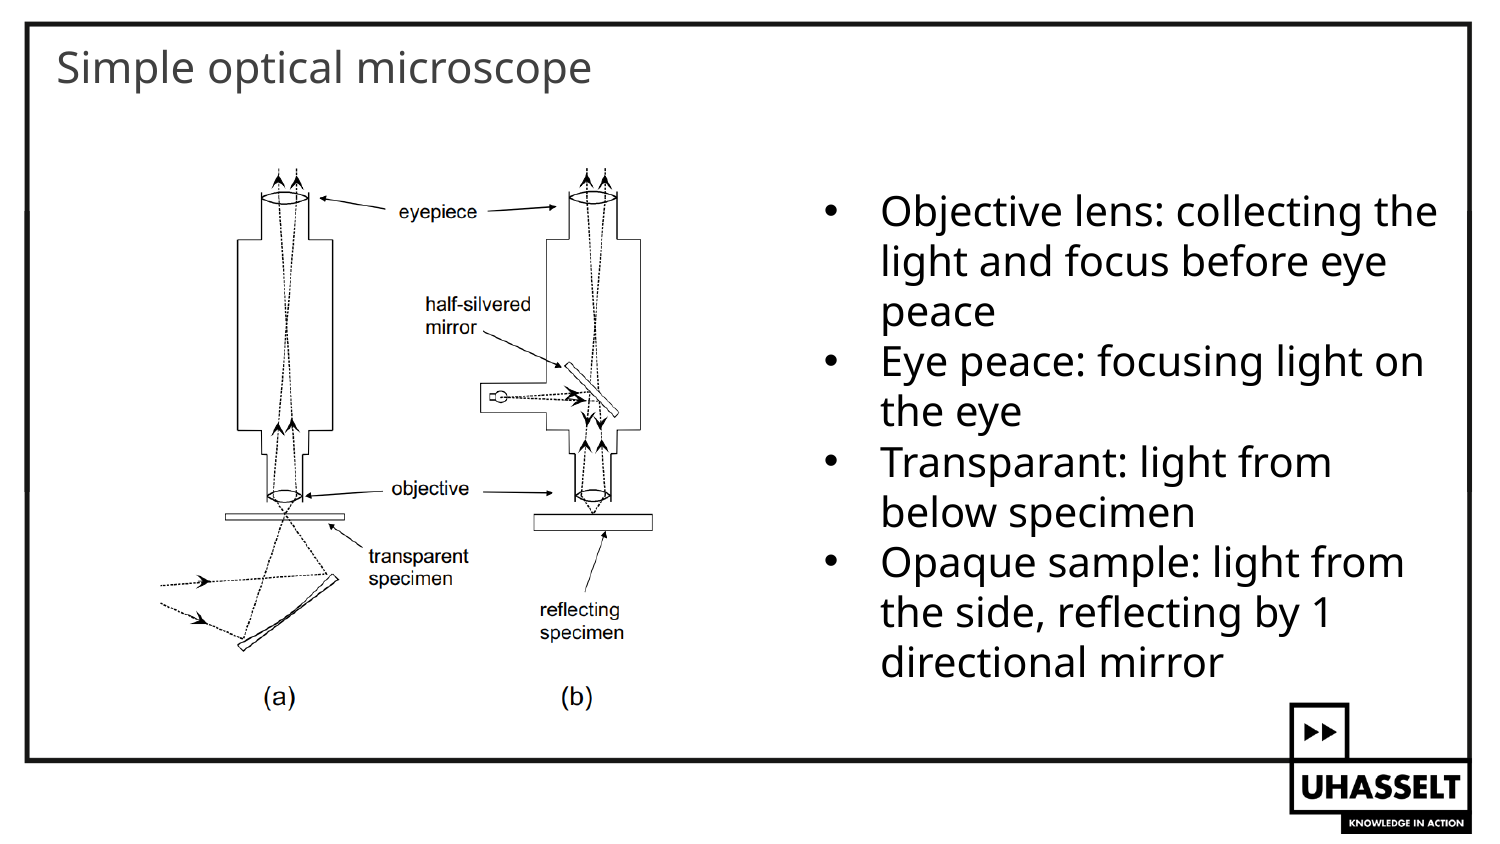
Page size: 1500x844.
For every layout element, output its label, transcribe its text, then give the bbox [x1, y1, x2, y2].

text_box Objective lens: collecting the light and focus before eye peace Eye peace: focusing light on the eye Transparant: light from below specimen Opaque sample: light from the side, reflecting by 1 directional mirror [809, 177, 1459, 693]
picture [20, 20, 1476, 834]
title Simple optical microscope [41, 32, 1459, 100]
